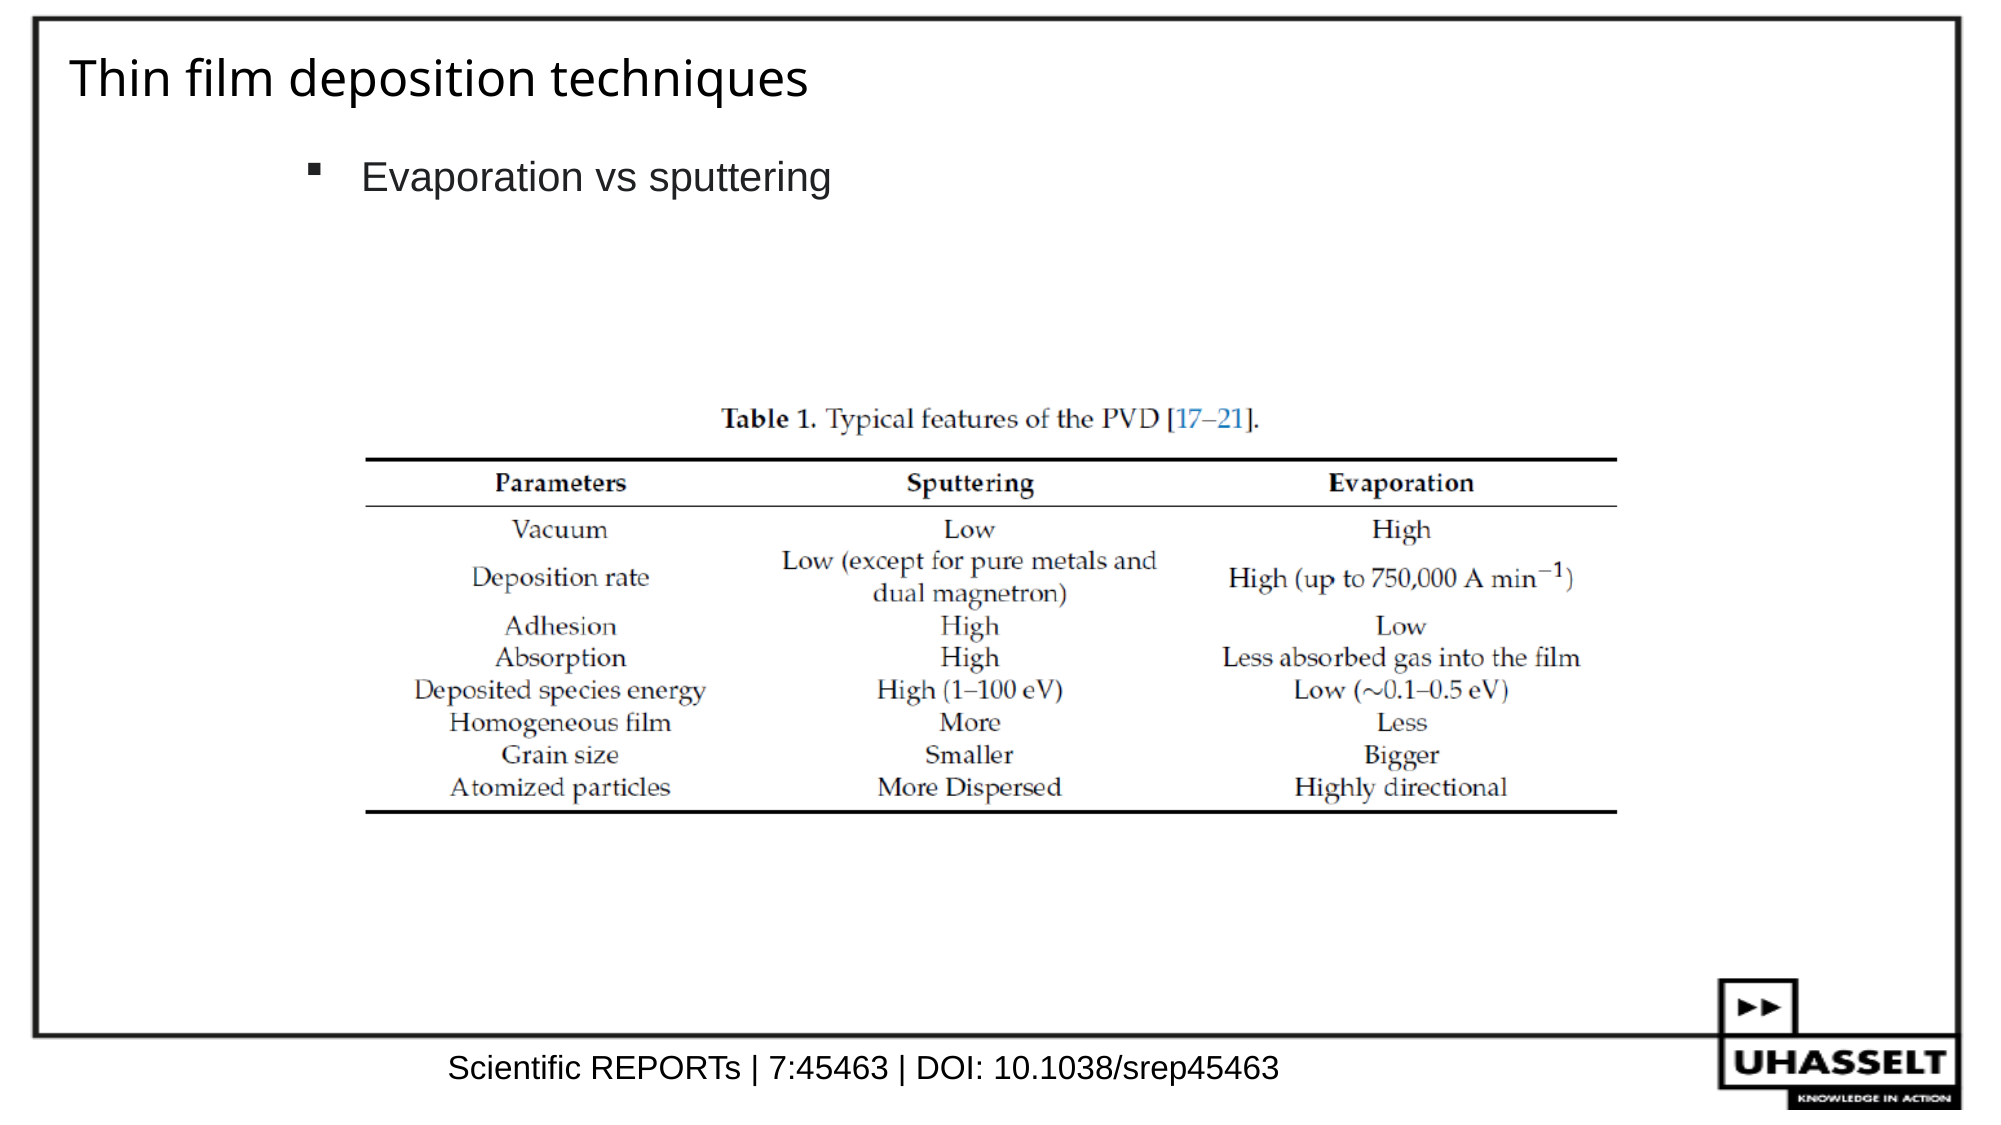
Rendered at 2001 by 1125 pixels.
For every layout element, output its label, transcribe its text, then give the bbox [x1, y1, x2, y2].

title Thin film deposition techniques [55, 30, 1945, 122]
list Evaporation vs sputtering [289, 142, 1708, 969]
text_box Scientific REPORTs | 7:45463 | DOI: 10.1038/srep45463 [432, 1038, 1494, 1094]
picture [27, 12, 1968, 1110]
